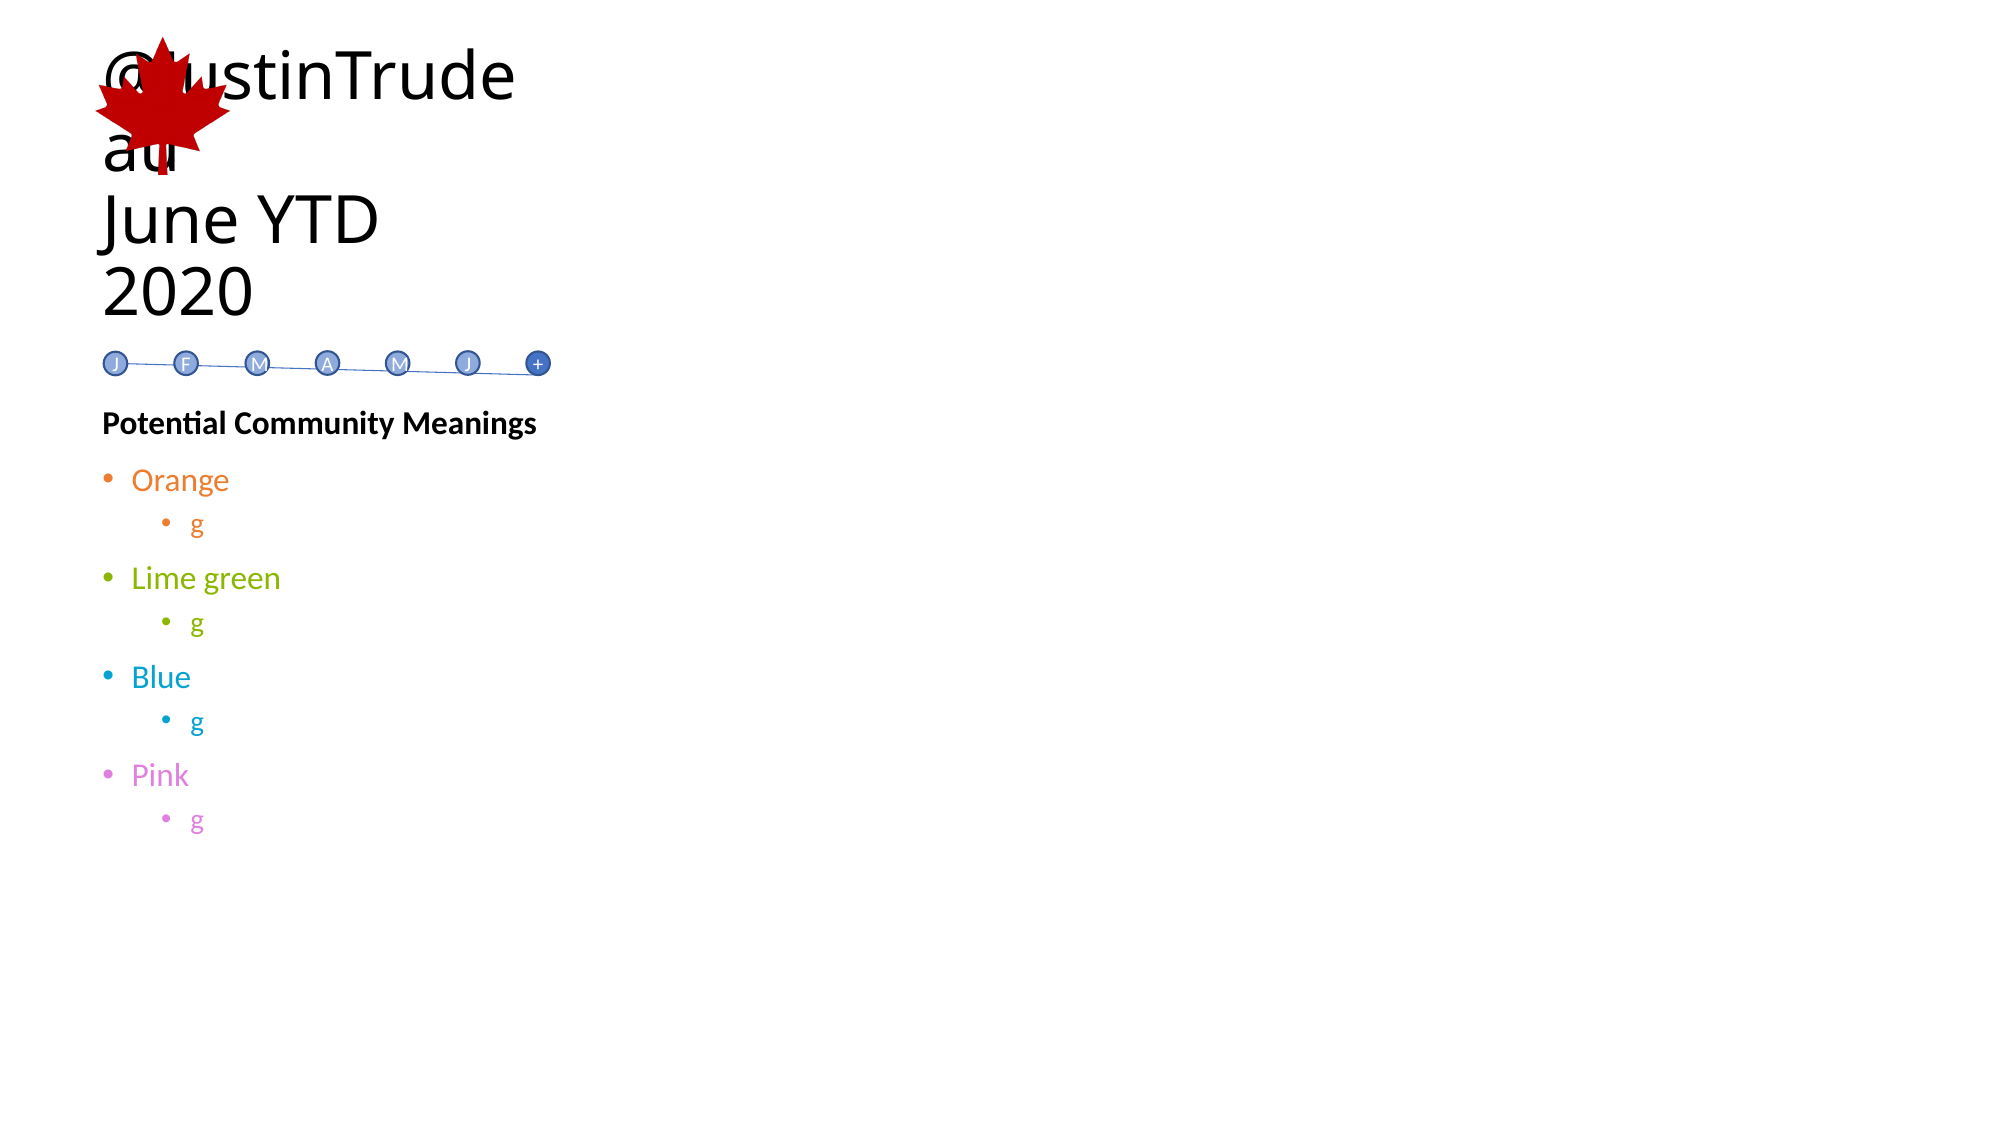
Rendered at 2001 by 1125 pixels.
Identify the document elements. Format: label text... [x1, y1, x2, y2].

picture [87, 30, 238, 181]
text_box M [384, 350, 411, 362]
text_box J [455, 350, 481, 362]
title @JustinTrudeau June YTD 2020 [87, 75, 550, 337]
text_box + [525, 350, 551, 377]
text_box M [244, 350, 270, 362]
text_box A [314, 364, 341, 376]
text_box M [244, 364, 271, 377]
text_box M [384, 364, 411, 377]
text_box A [314, 350, 341, 362]
text_box F [173, 350, 199, 362]
text_box F [173, 364, 199, 377]
list Potential Community Meanings Orange g Lime green g Blue g Pink g [87, 337, 655, 963]
text_box J [455, 364, 481, 376]
text_box J [102, 350, 129, 377]
